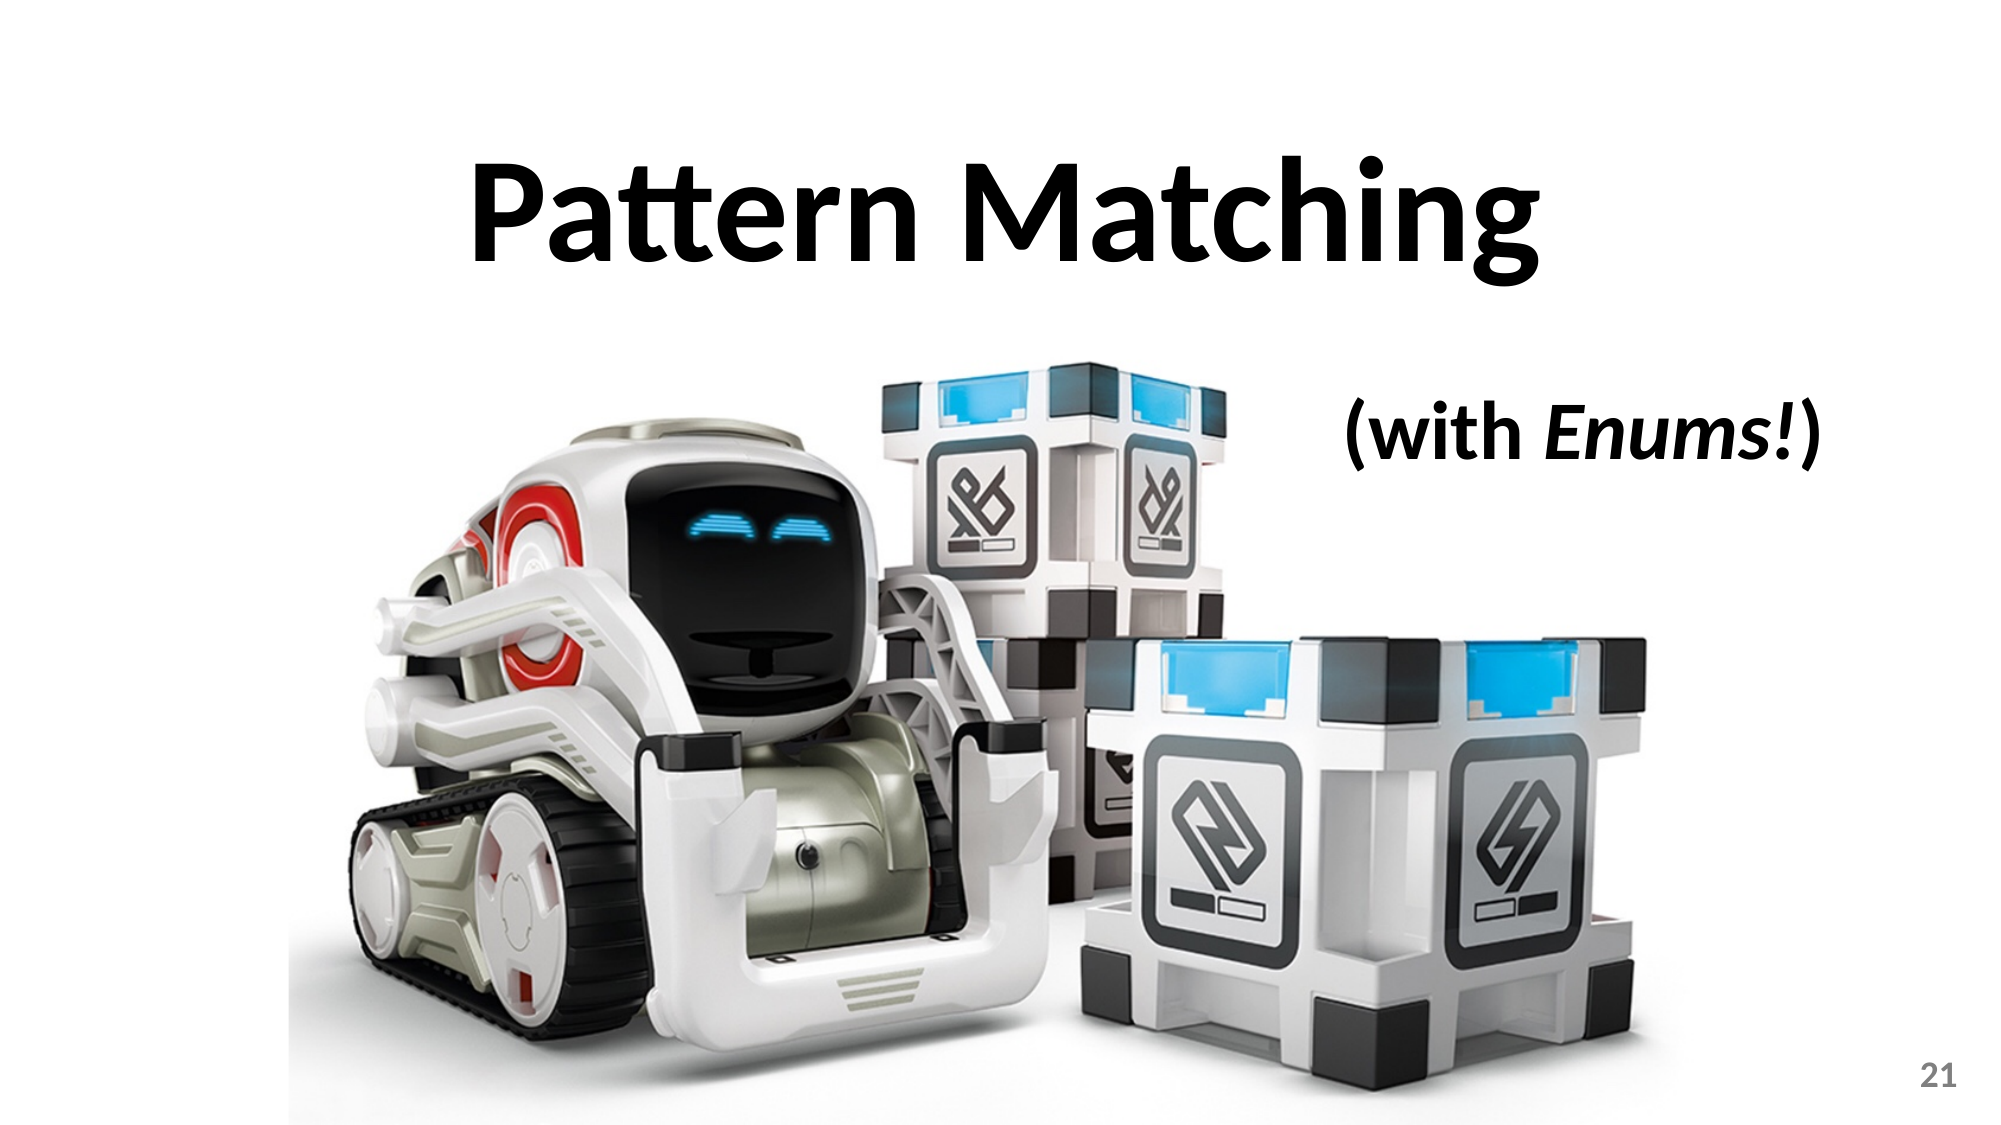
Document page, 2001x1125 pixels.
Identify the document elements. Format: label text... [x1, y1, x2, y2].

text_box Pattern Matching [160, 104, 1850, 300]
slide_number 21 [1712, 1042, 1973, 1103]
text_box (with Enums!) [1712, 368, 1860, 484]
picture [288, 333, 1712, 1125]
